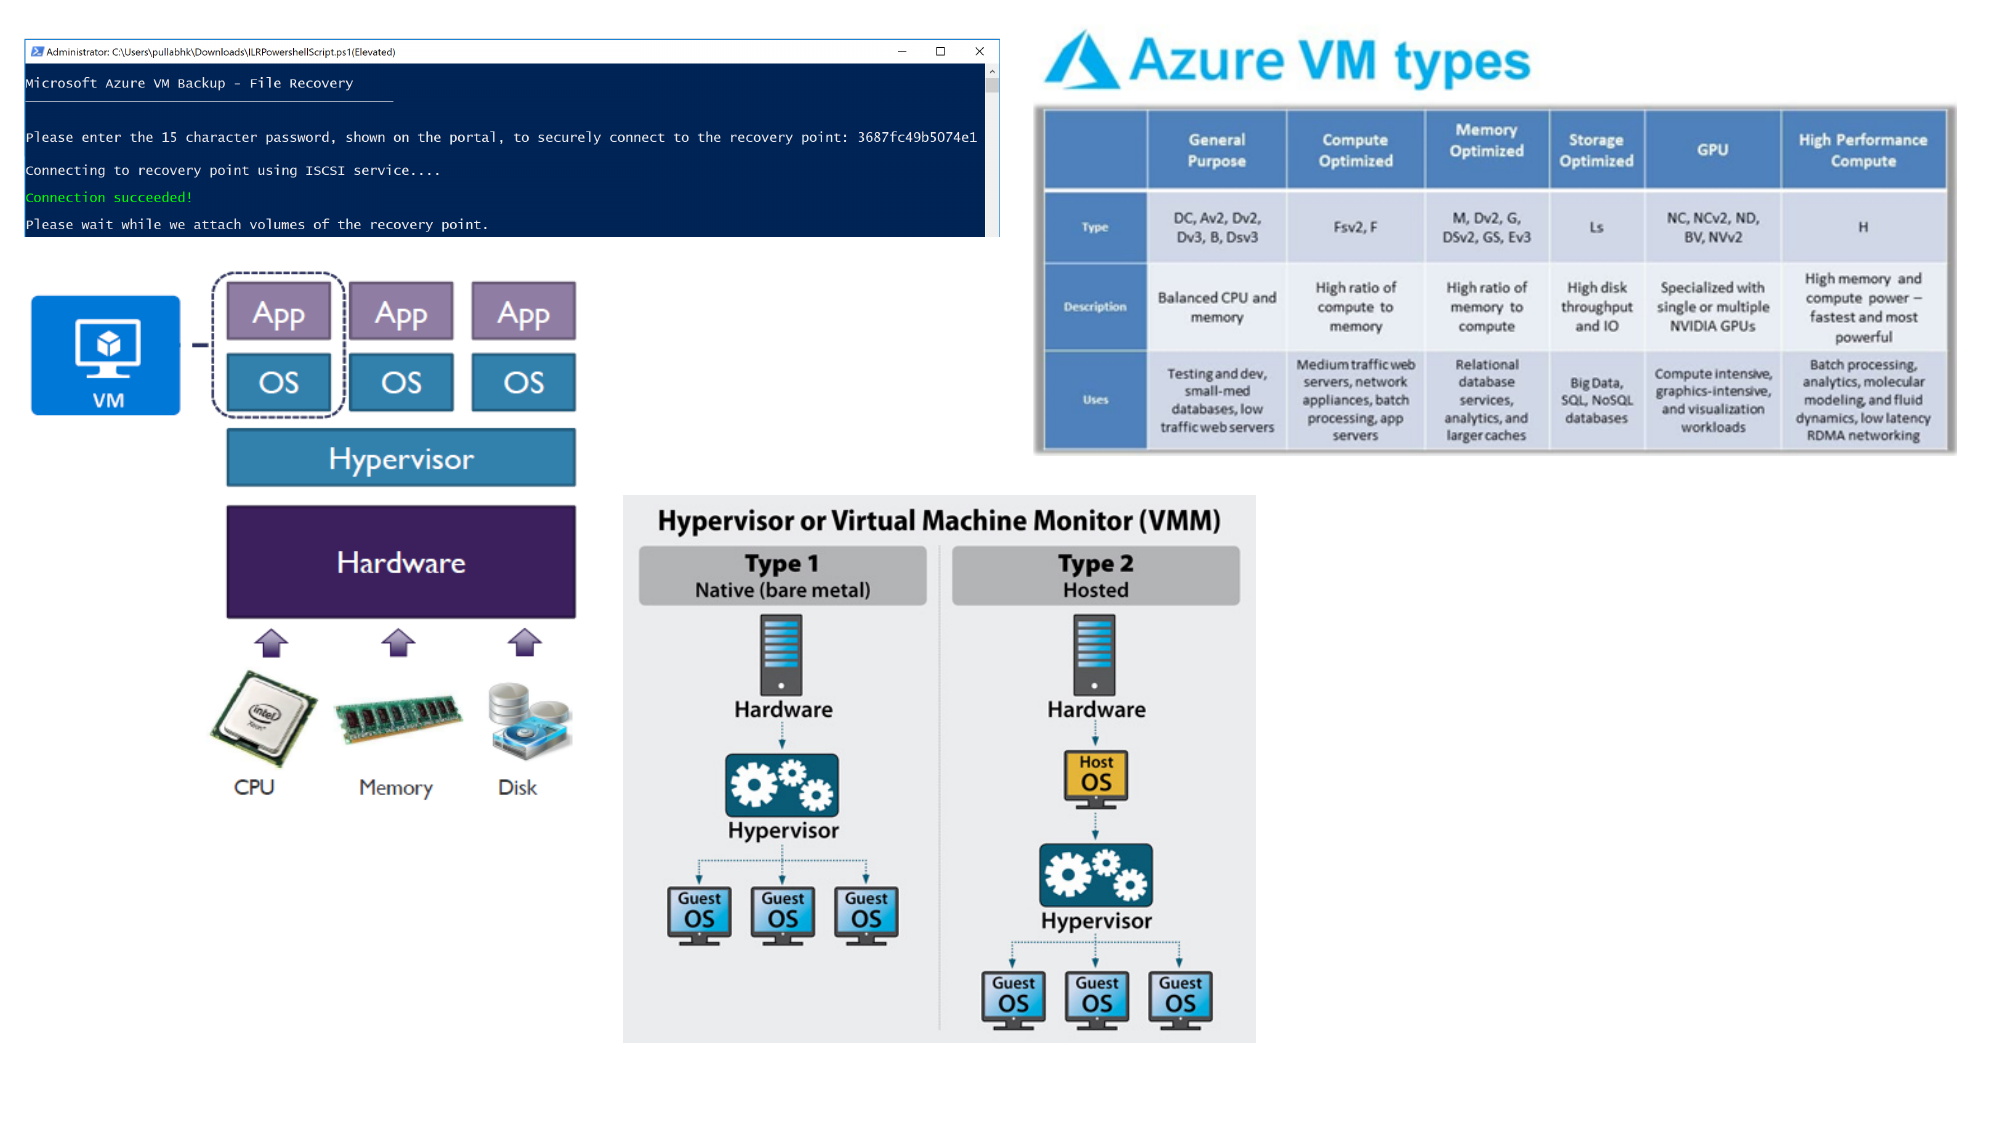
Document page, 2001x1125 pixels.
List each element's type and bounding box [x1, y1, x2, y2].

picture [24, 38, 1000, 237]
picture [24, 264, 597, 819]
picture [623, 494, 1256, 1043]
picture [1033, 17, 1957, 456]
